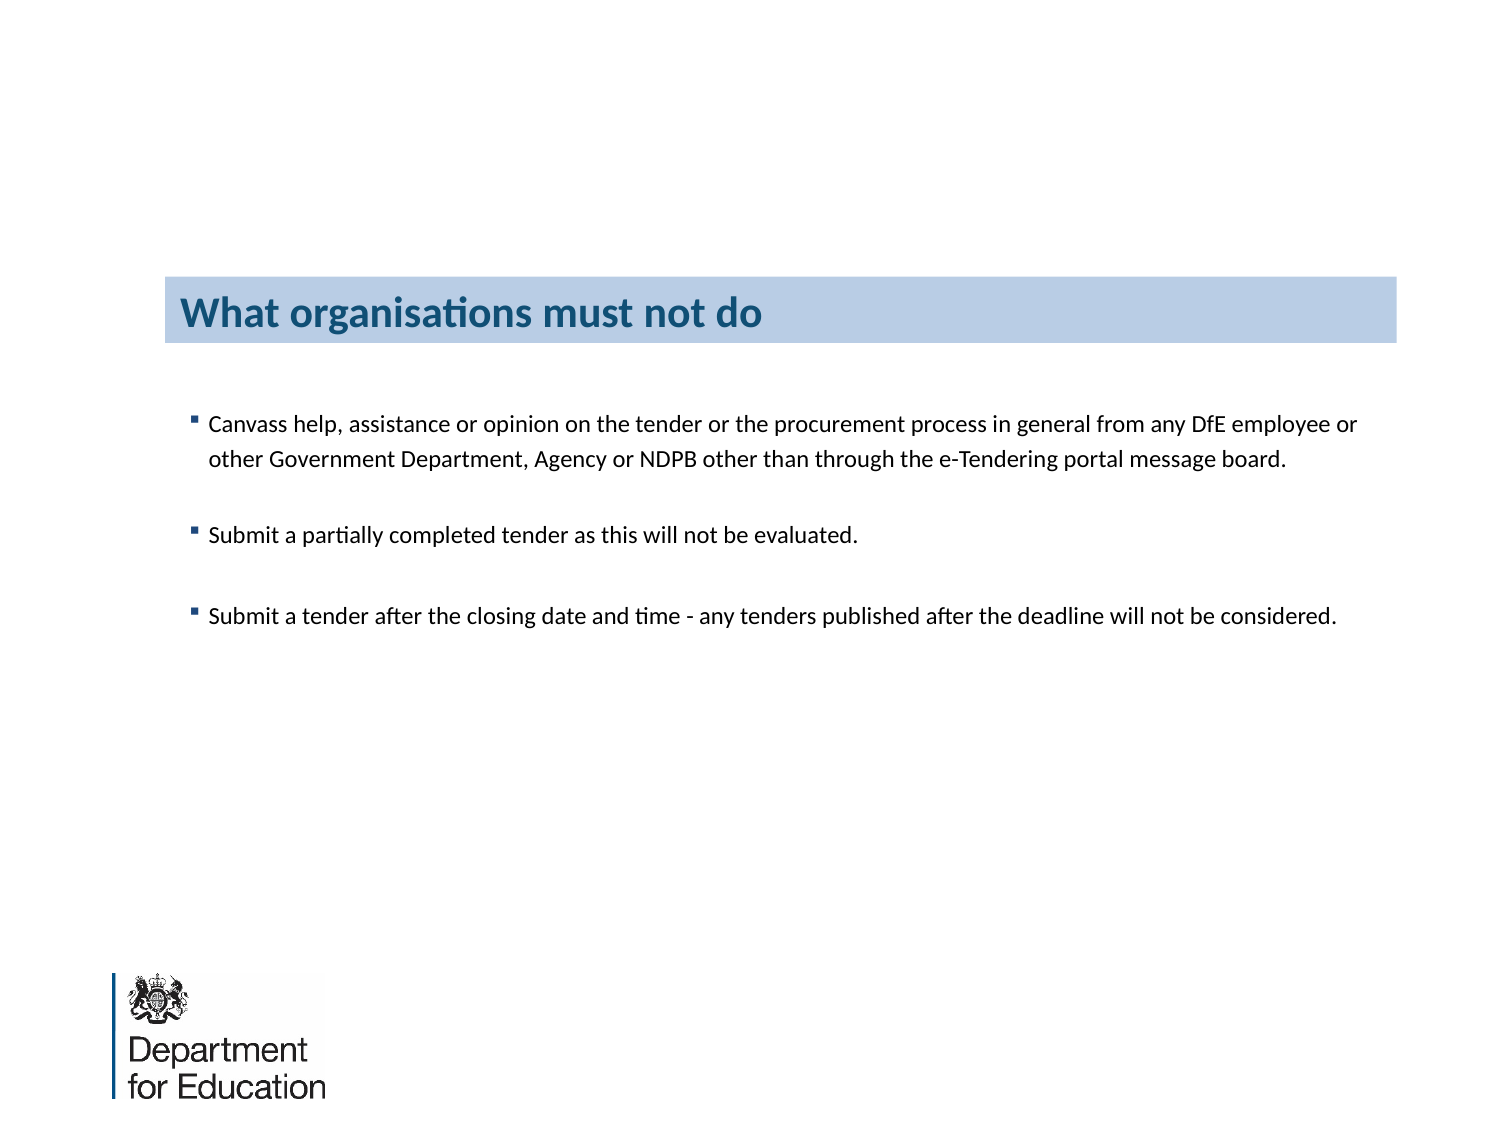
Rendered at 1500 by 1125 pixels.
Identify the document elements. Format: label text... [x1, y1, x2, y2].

picture [112, 973, 325, 1099]
list Canvass help, assistance or opinion on the tender or the procurement process in general from any DfE employee or other Government Department, Agency or NDPB other than through the e-Tendering portal message board. Submit a partially completed tender as this will not be evaluated. Submit a tender after the closing date and time - any tenders published after the deadline will not be considered. [174, 394, 1397, 663]
text_box What organisations must not do [165, 276, 1397, 343]
